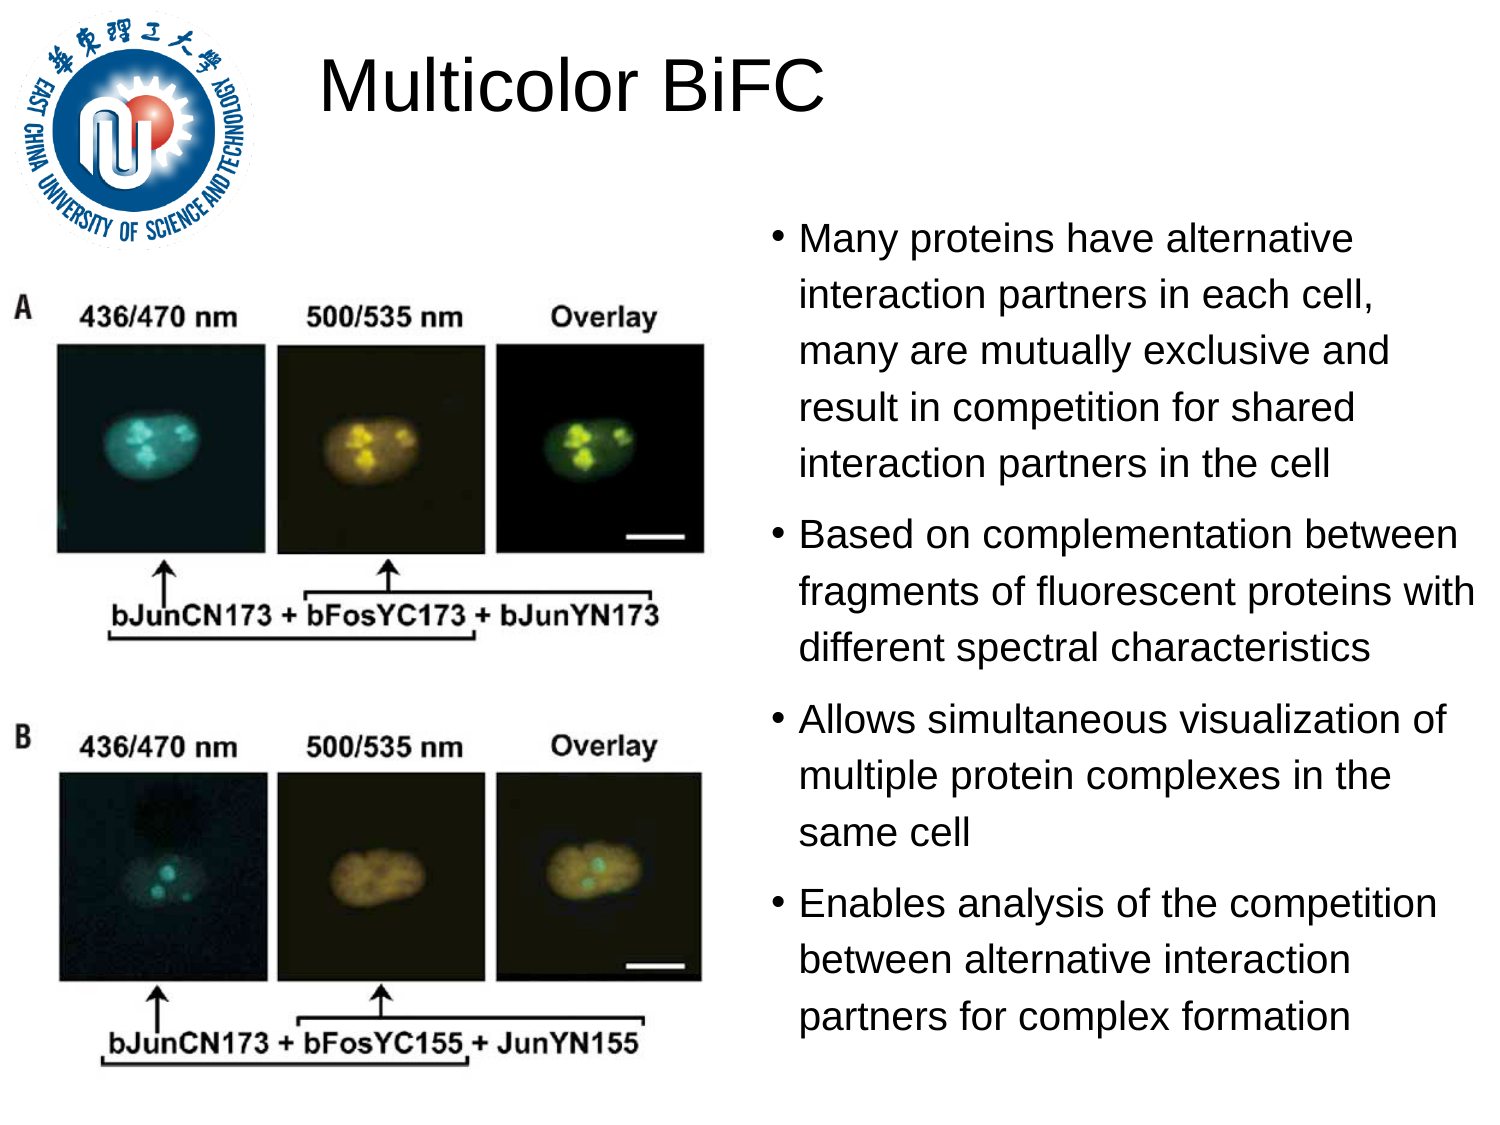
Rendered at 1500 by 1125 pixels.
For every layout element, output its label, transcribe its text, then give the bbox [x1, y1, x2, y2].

picture [0, 278, 722, 1090]
list Many proteins have alternative interaction partners in each cell, many are mutually exclusive and result in competition for shared interaction partners in the cell Based on complementation between fragments of fluorescent proteins with different spectral characteristics Allows simultaneous visualization of multiple protein complexes in the same cell Enables analysis of the competition between alternative interaction partners for complex formation [755, 196, 1500, 1047]
picture [13, 9, 254, 250]
title Multicolor BiFC [283, 0, 1157, 197]
